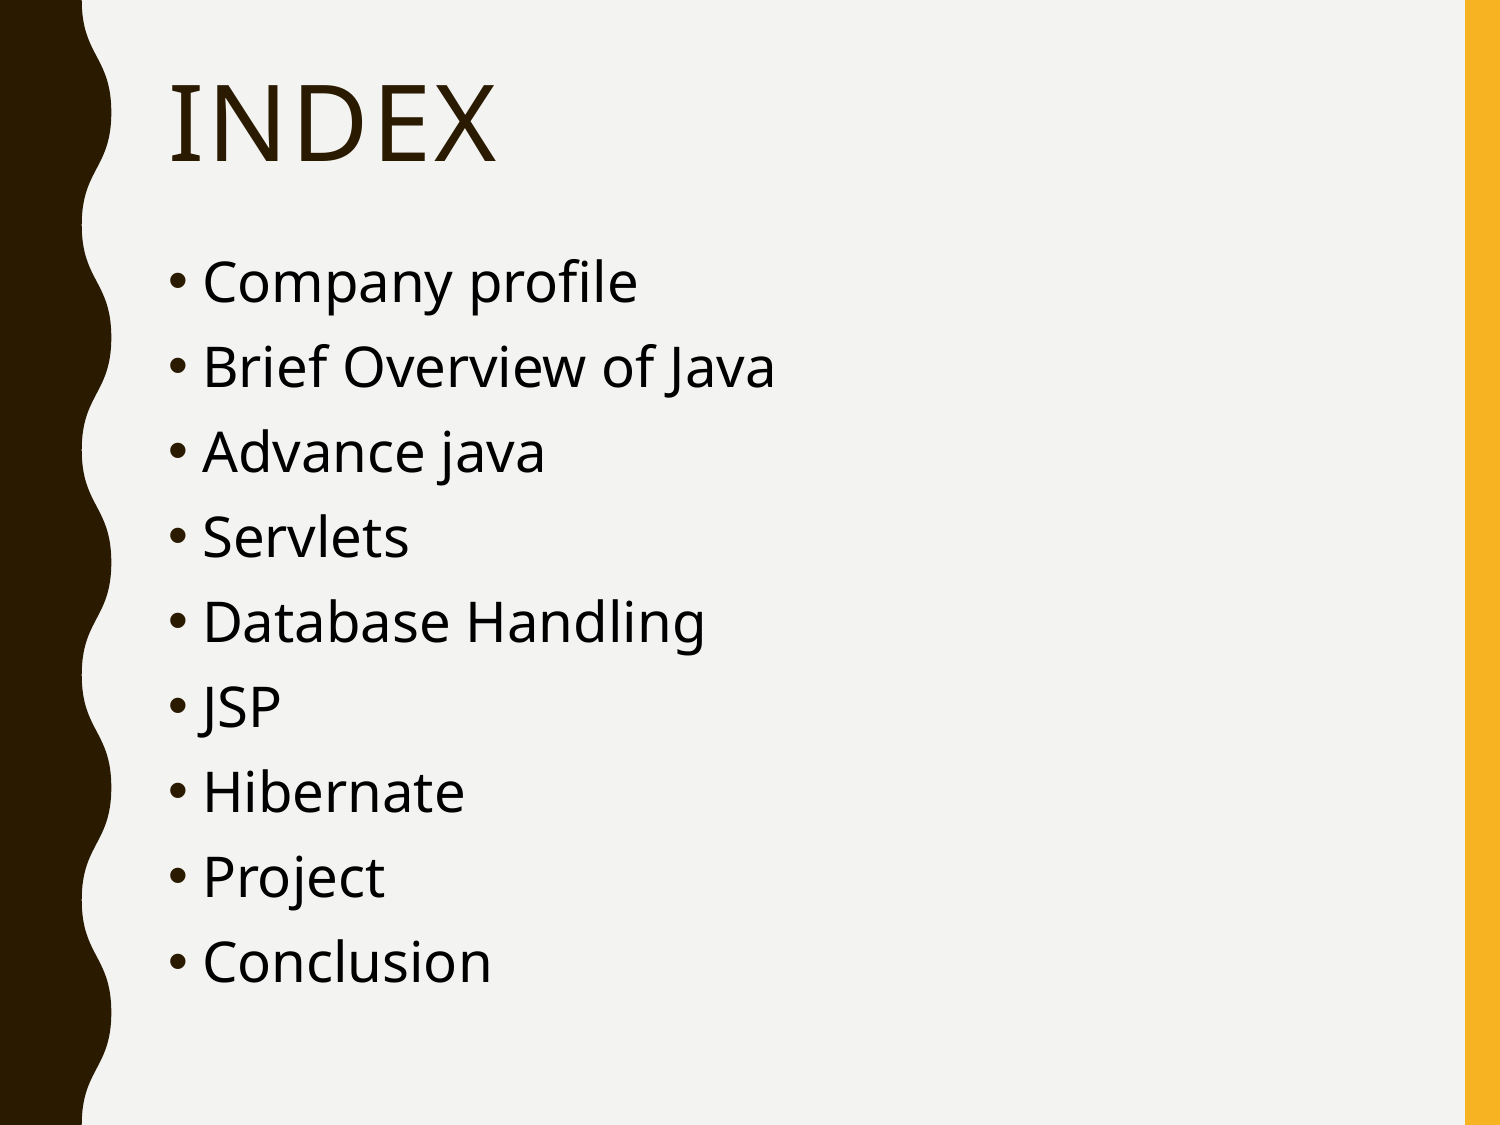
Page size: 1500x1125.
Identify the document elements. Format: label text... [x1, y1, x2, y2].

list Company profile Brief Overview of Java Advance java Servlets Database Handling JSP Hibernate Project Conclusion [154, 231, 1407, 1012]
title INDEX [154, 62, 1407, 231]
